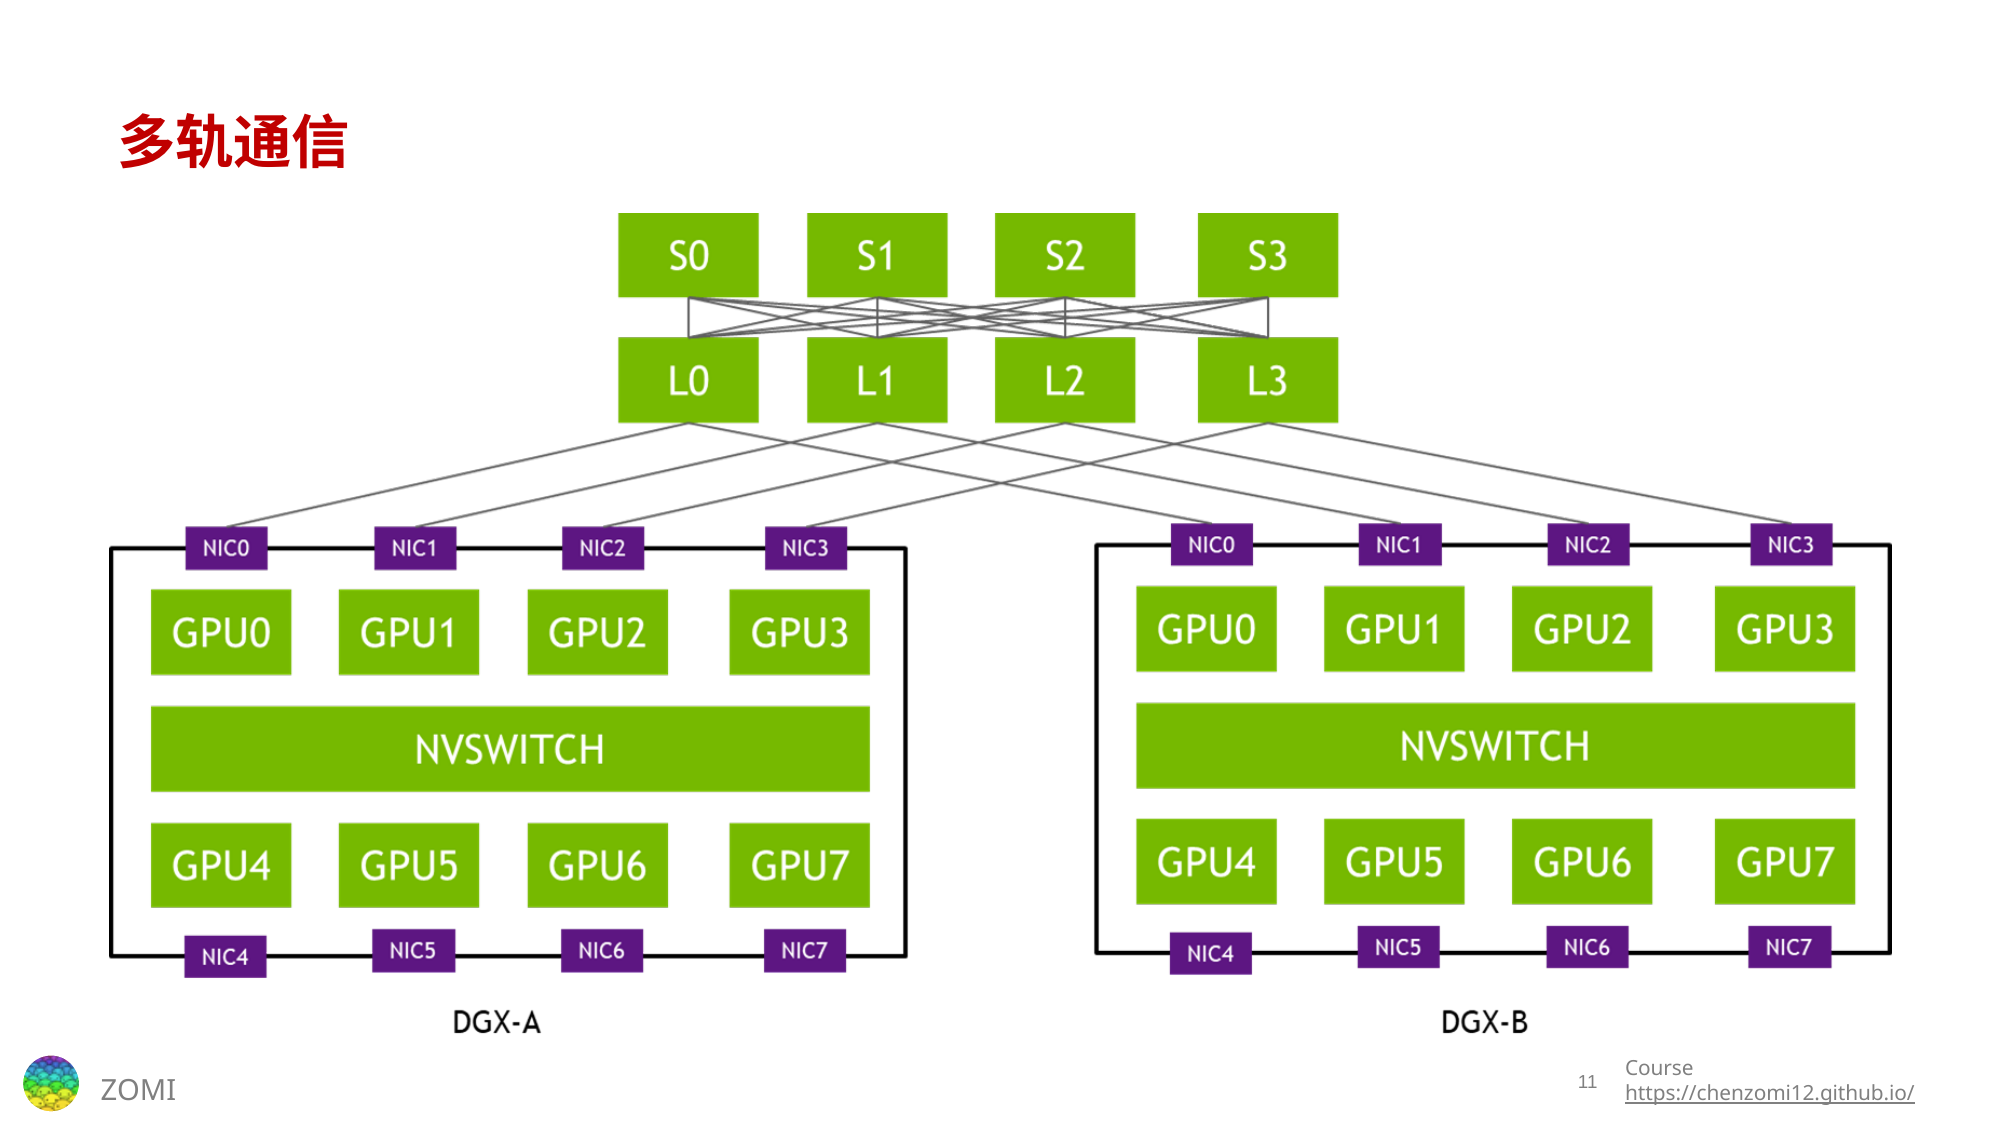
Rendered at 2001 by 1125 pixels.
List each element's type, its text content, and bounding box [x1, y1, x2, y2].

title 多轨通信 [102, 91, 1901, 189]
picture [108, 212, 1892, 1059]
picture [24, 1056, 78, 1111]
